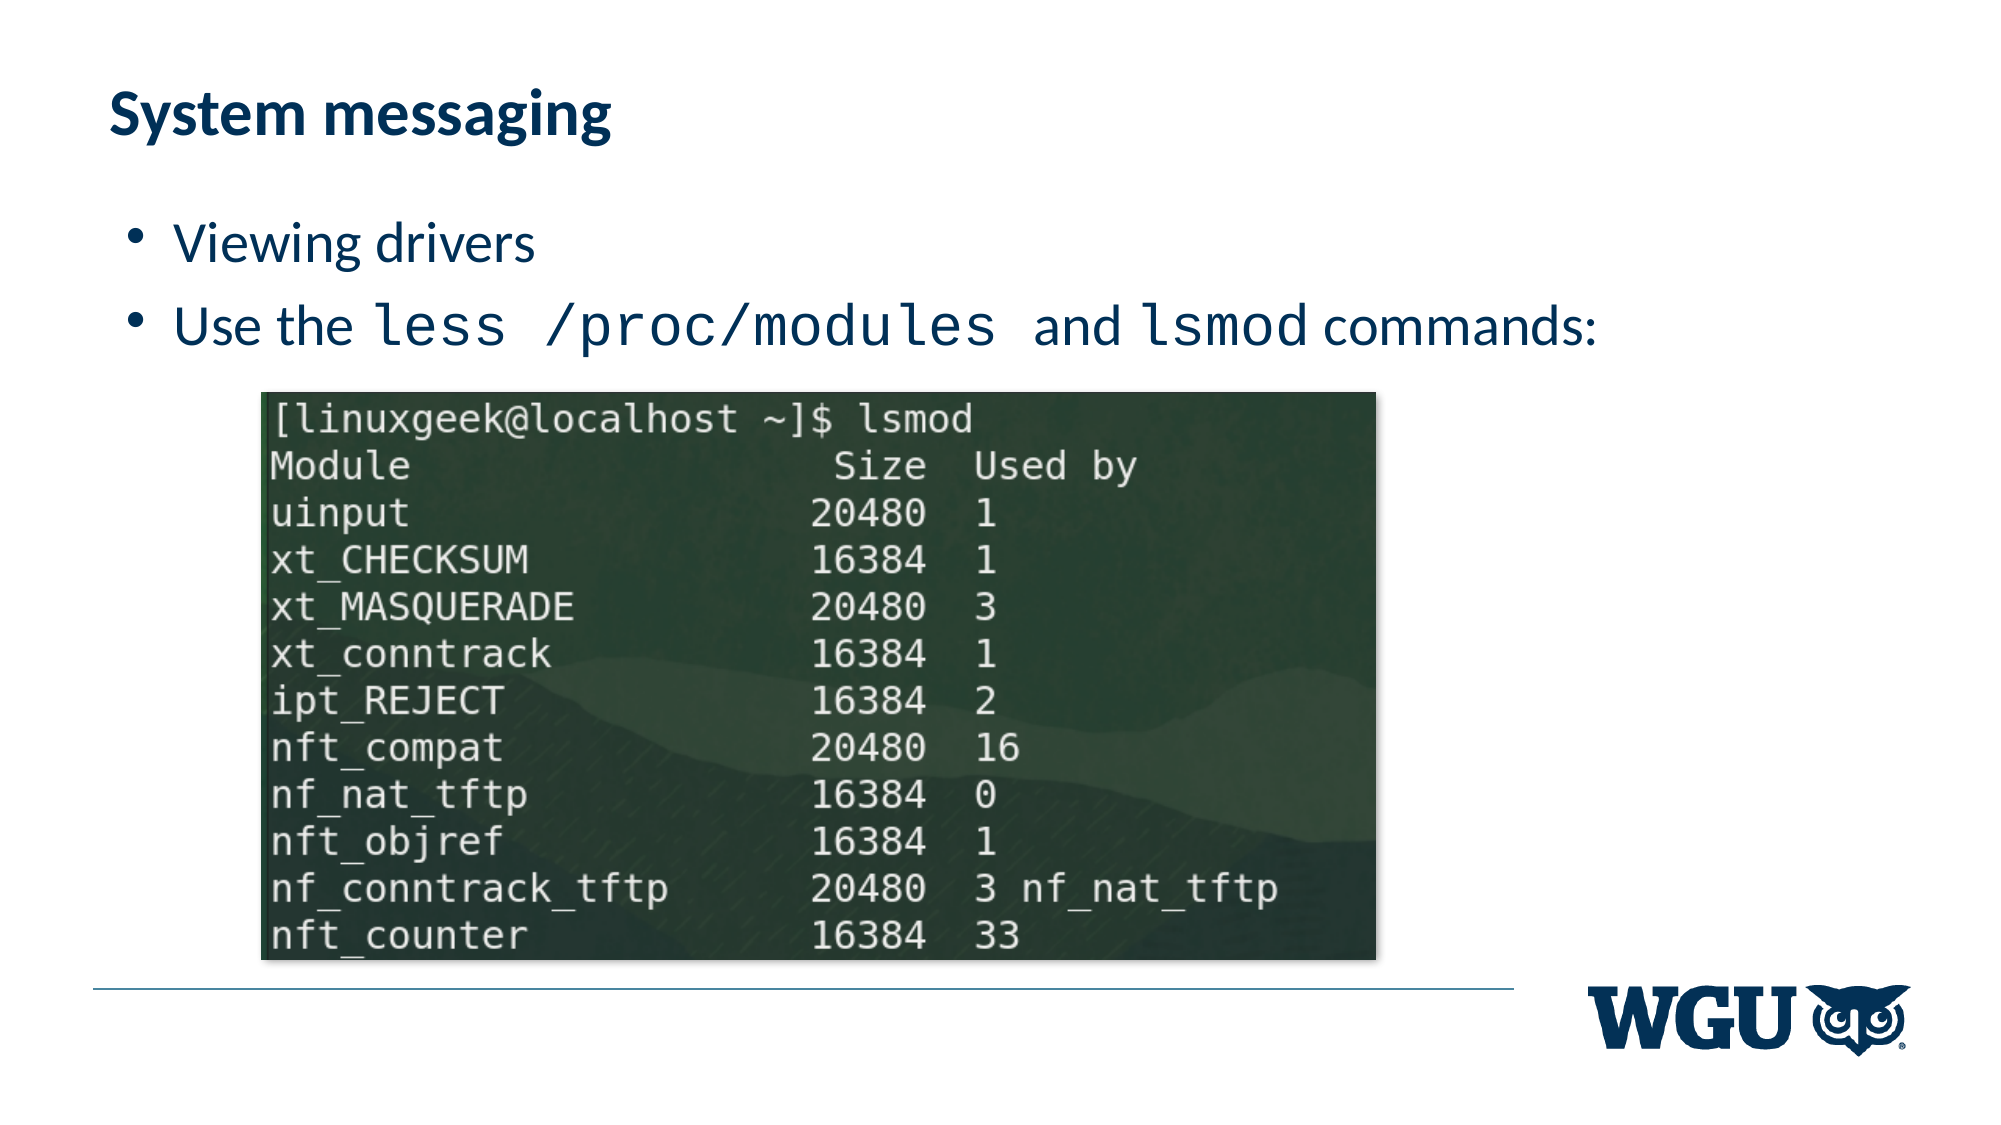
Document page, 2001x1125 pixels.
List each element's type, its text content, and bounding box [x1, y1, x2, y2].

text_box Viewing drivers Use the less /proc/modules and lsmod commands: [94, 208, 1639, 917]
picture [1586, 984, 1912, 1057]
picture [261, 392, 1376, 960]
title System messaging [94, 0, 1376, 208]
